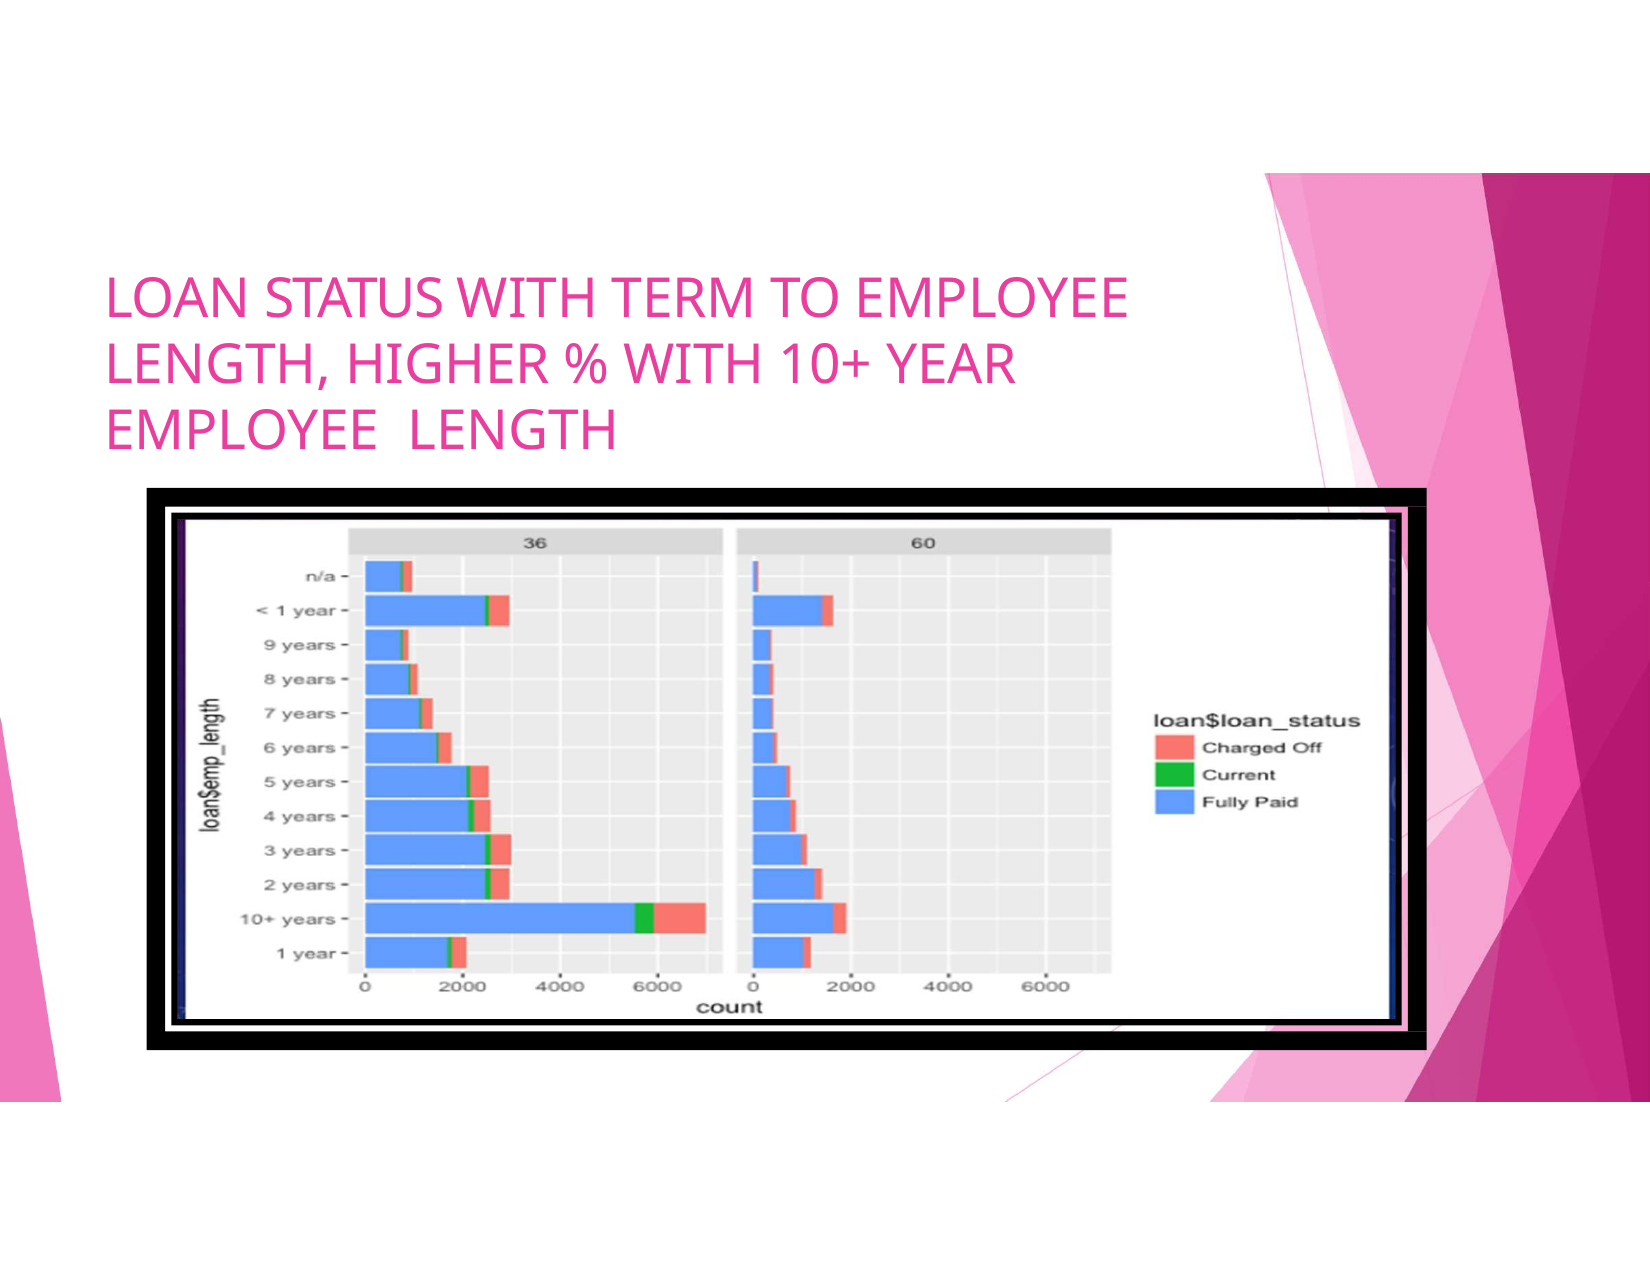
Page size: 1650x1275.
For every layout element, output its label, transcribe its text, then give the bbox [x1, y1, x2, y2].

picture [1003, 173, 1650, 1102]
title LOAN STATUS WITH TERM TO EMPLOYEE LENGTH, HIGHER % WITH 10+ YEAR EMPLOYEE LENGTH [102, 258, 1238, 476]
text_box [146, 487, 1427, 1051]
picture [0, 715, 62, 1102]
